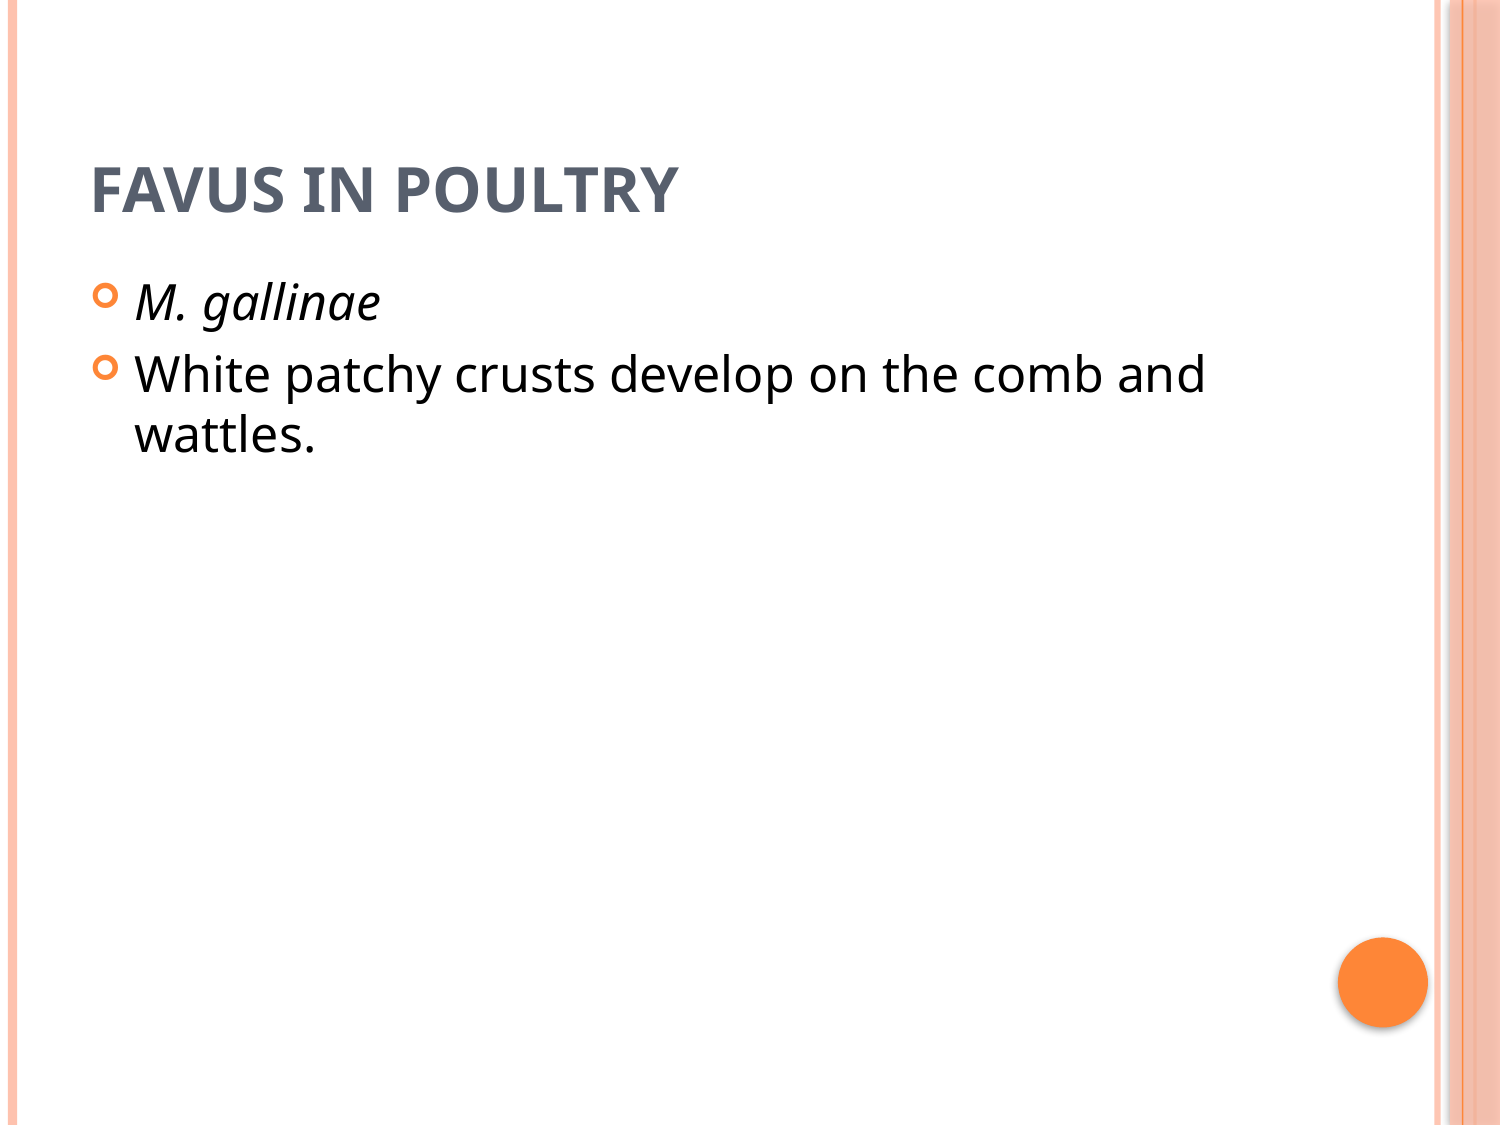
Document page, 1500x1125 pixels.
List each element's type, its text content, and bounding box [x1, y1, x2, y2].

title Favus in poultry [75, 45, 1300, 233]
list M. gallinae White patchy crusts develop on the comb and wattles. [75, 262, 1300, 1062]
